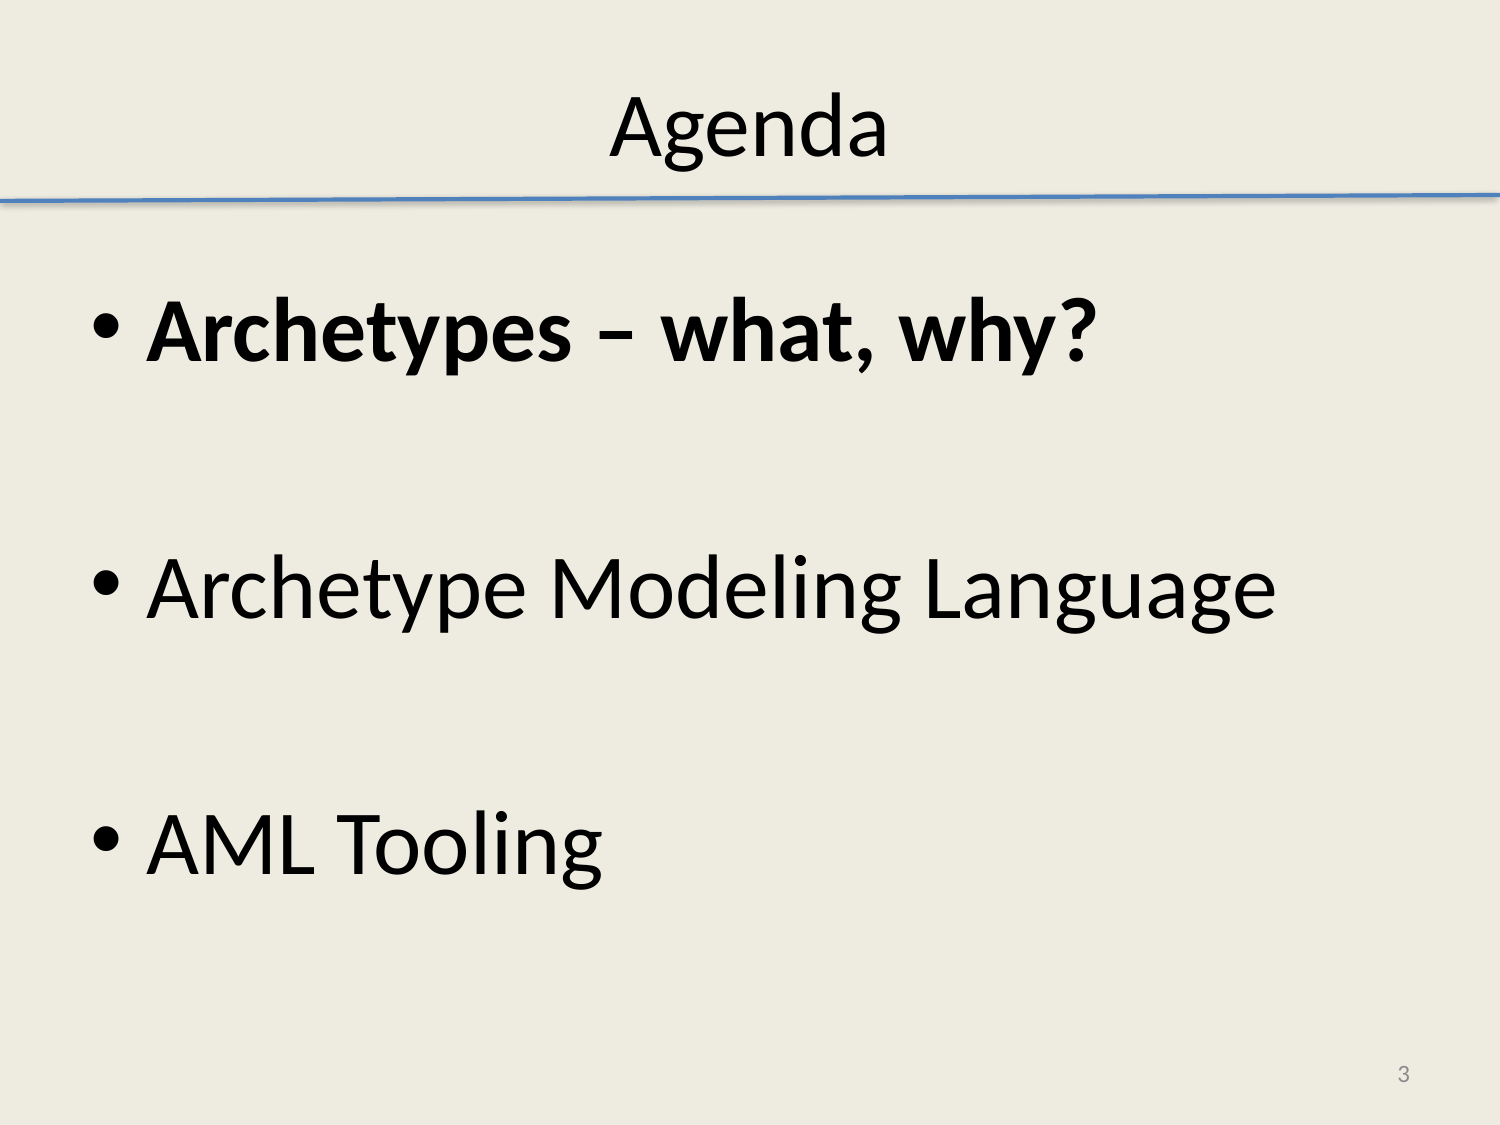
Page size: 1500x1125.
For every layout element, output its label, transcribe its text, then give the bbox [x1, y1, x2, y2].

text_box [0, 194, 1500, 202]
slide_number 3 [1074, 1042, 1425, 1103]
title Agenda [75, 45, 1425, 193]
list Archetypes – what, why? Archetype Modeling Language AML Tooling [75, 262, 1425, 1005]
